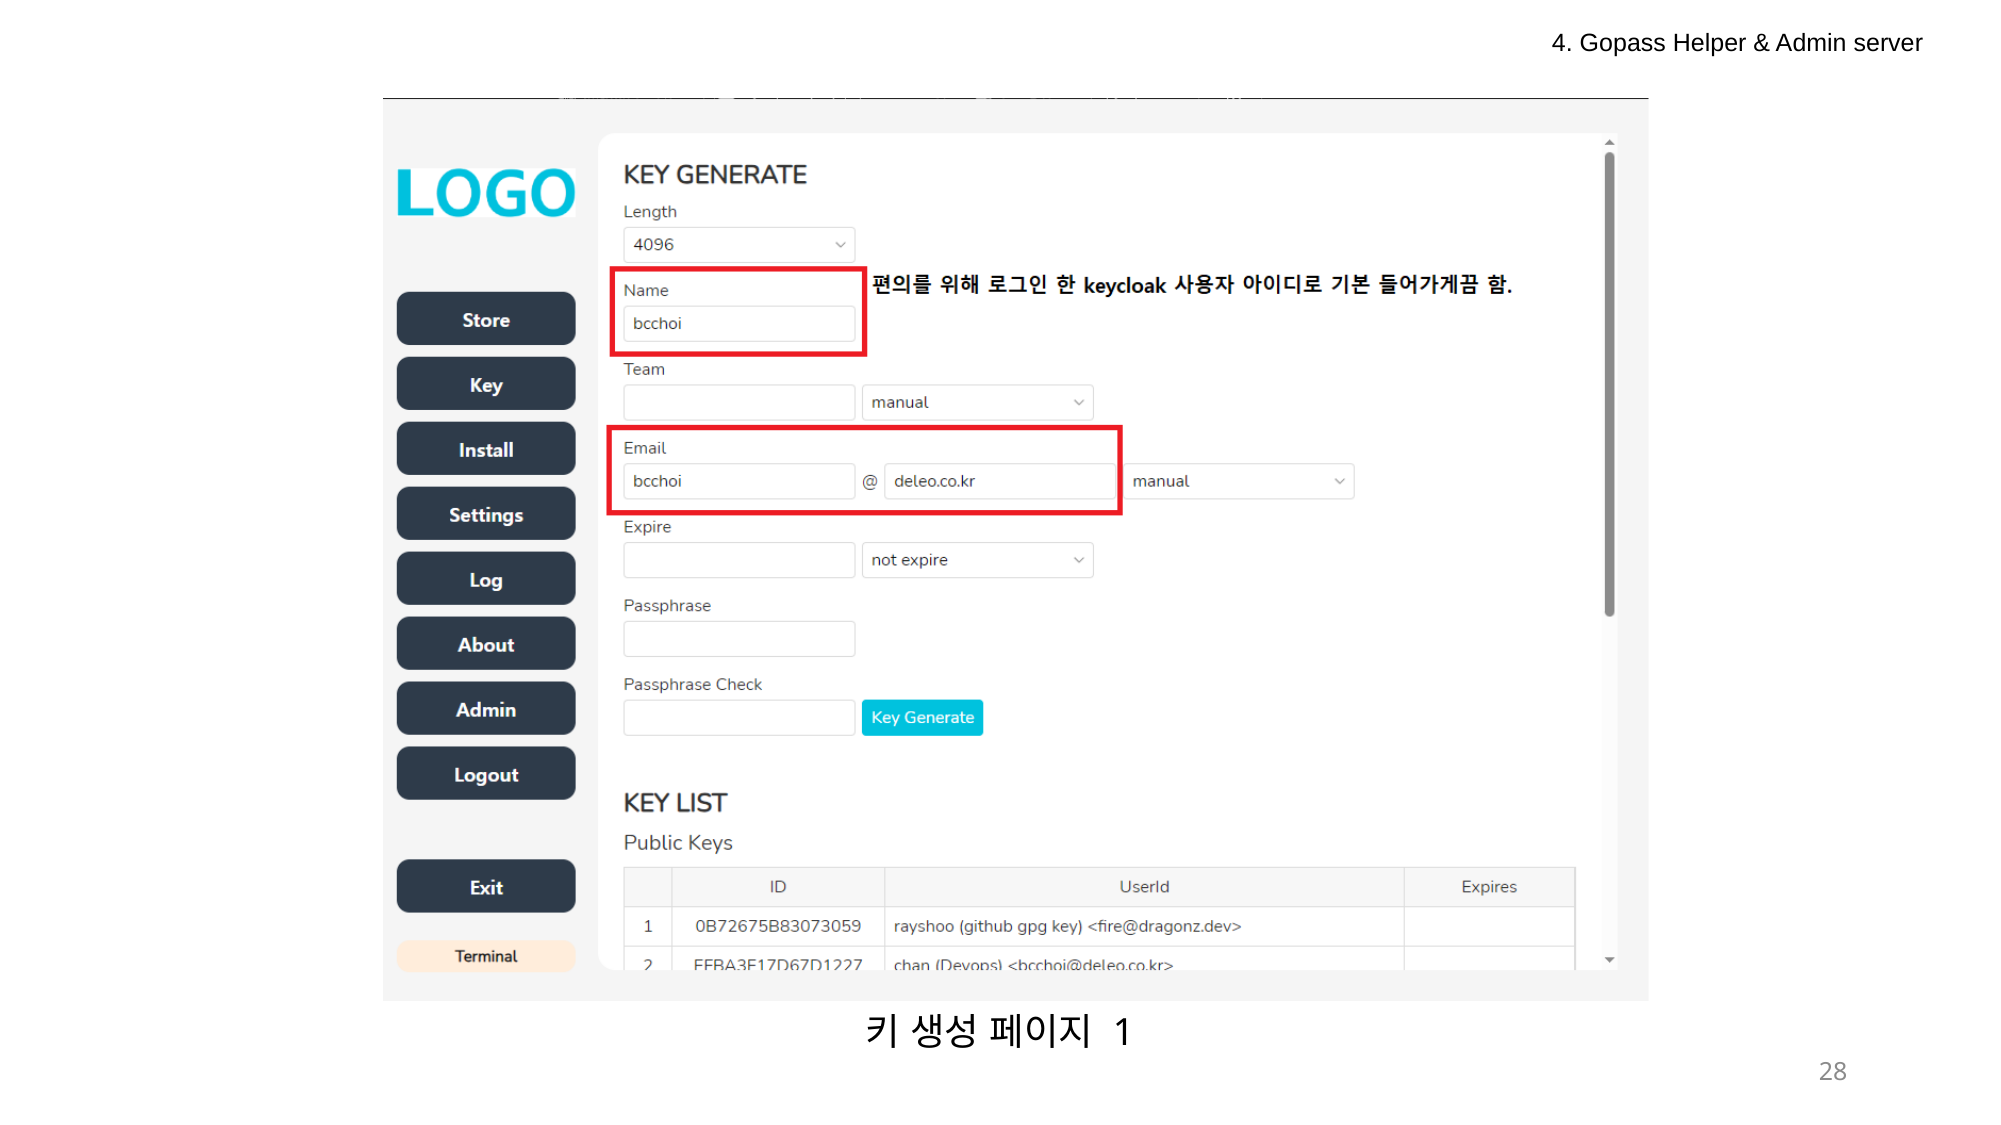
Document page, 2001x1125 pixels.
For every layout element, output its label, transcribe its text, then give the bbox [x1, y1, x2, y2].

text_box 키 생성 페이지 1 [676, 1001, 1324, 1061]
picture [383, 98, 1656, 1001]
slide_number 28 [1412, 1042, 1863, 1103]
text_box 4. Gopass Helper & Admin server [1537, 18, 2000, 64]
